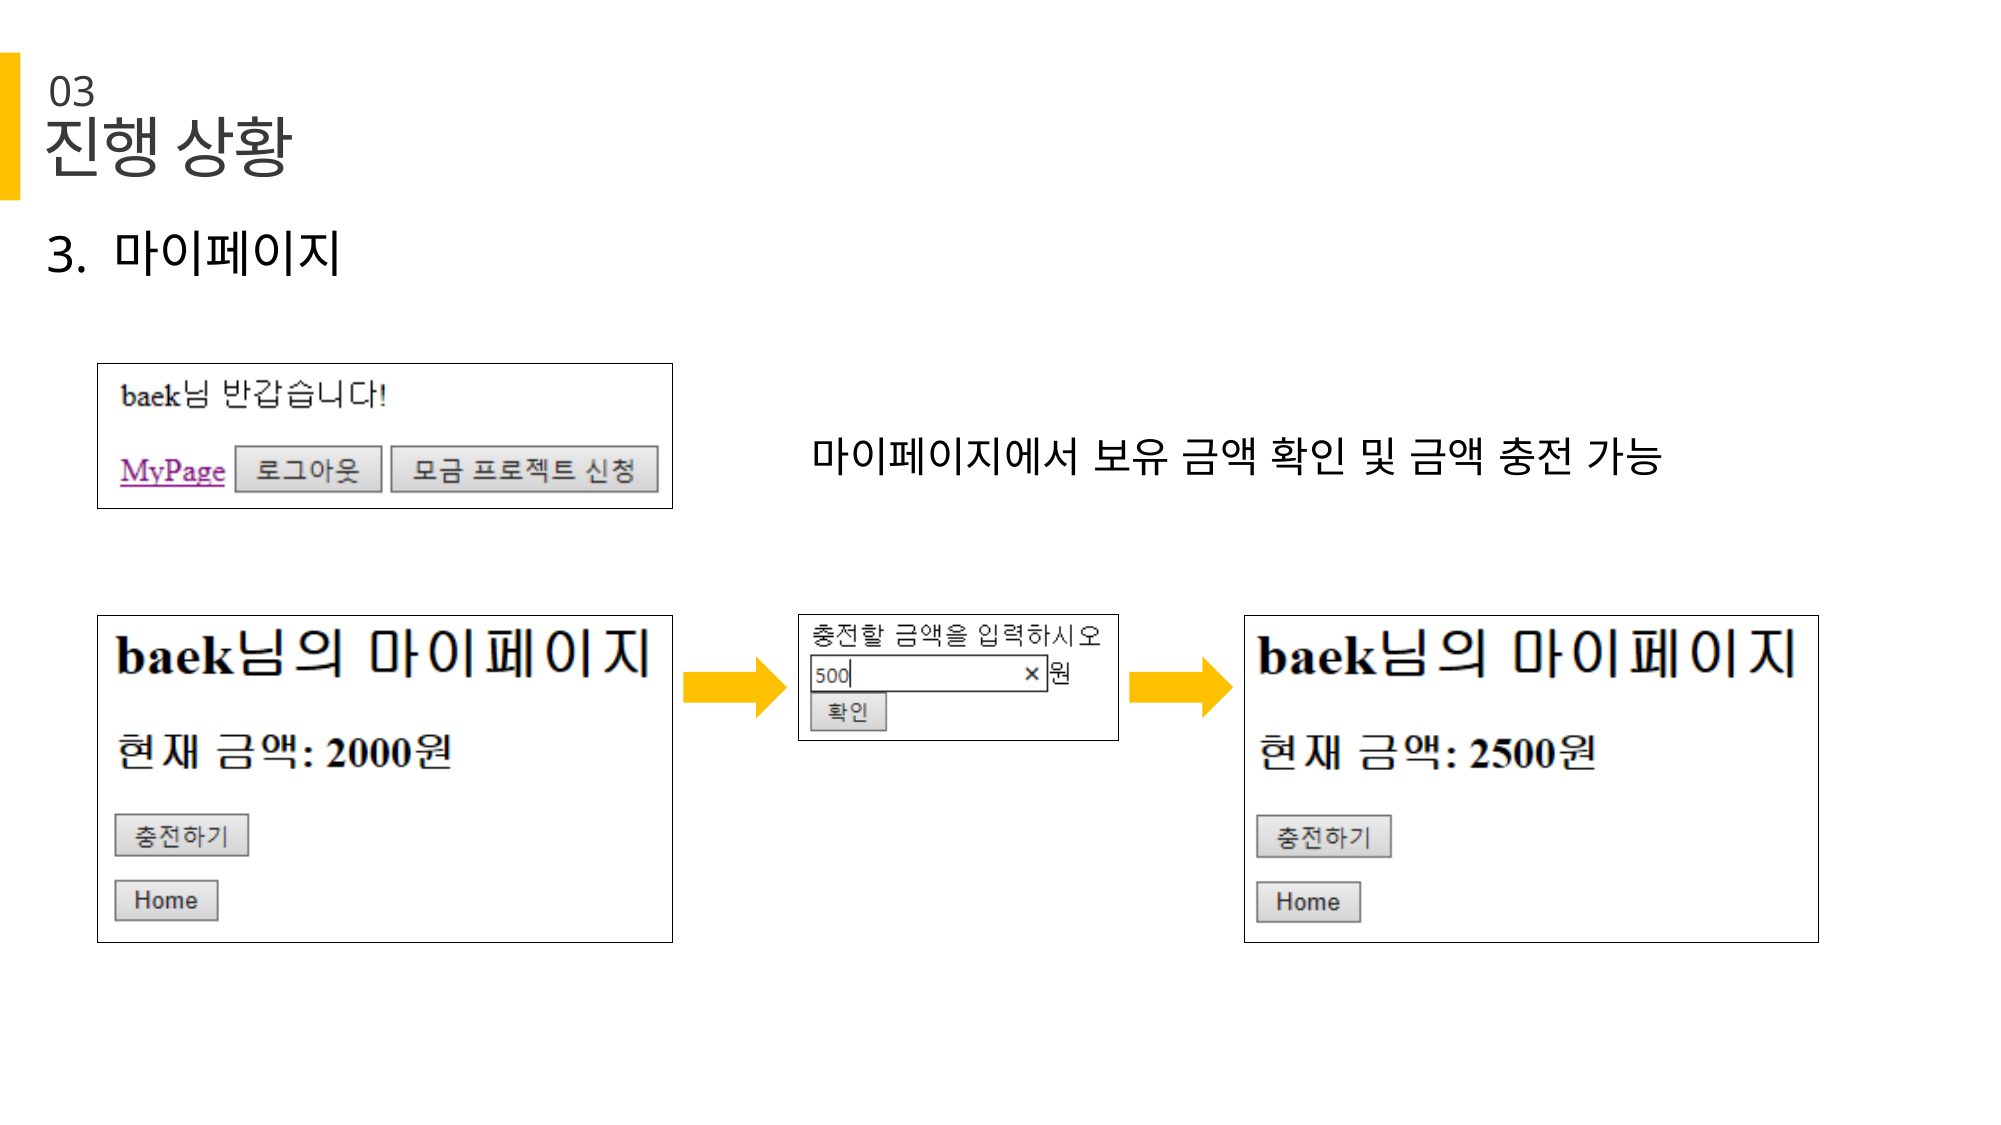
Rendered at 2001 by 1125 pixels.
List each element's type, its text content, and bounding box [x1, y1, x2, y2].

text_box [1128, 654, 1235, 721]
text_box [682, 654, 789, 721]
text_box 3. 마이페이지 [31, 214, 798, 290]
text_box 03 [33, 56, 112, 98]
picture [1244, 615, 1819, 943]
text_box [0, 52, 21, 202]
picture [97, 615, 673, 943]
text_box 진행 상황 [27, 98, 673, 194]
picture [797, 614, 1119, 741]
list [97, 363, 673, 509]
text_box 마이페이지에서 보유 금액 확인 및 금액 충전 가능 [796, 423, 1729, 489]
